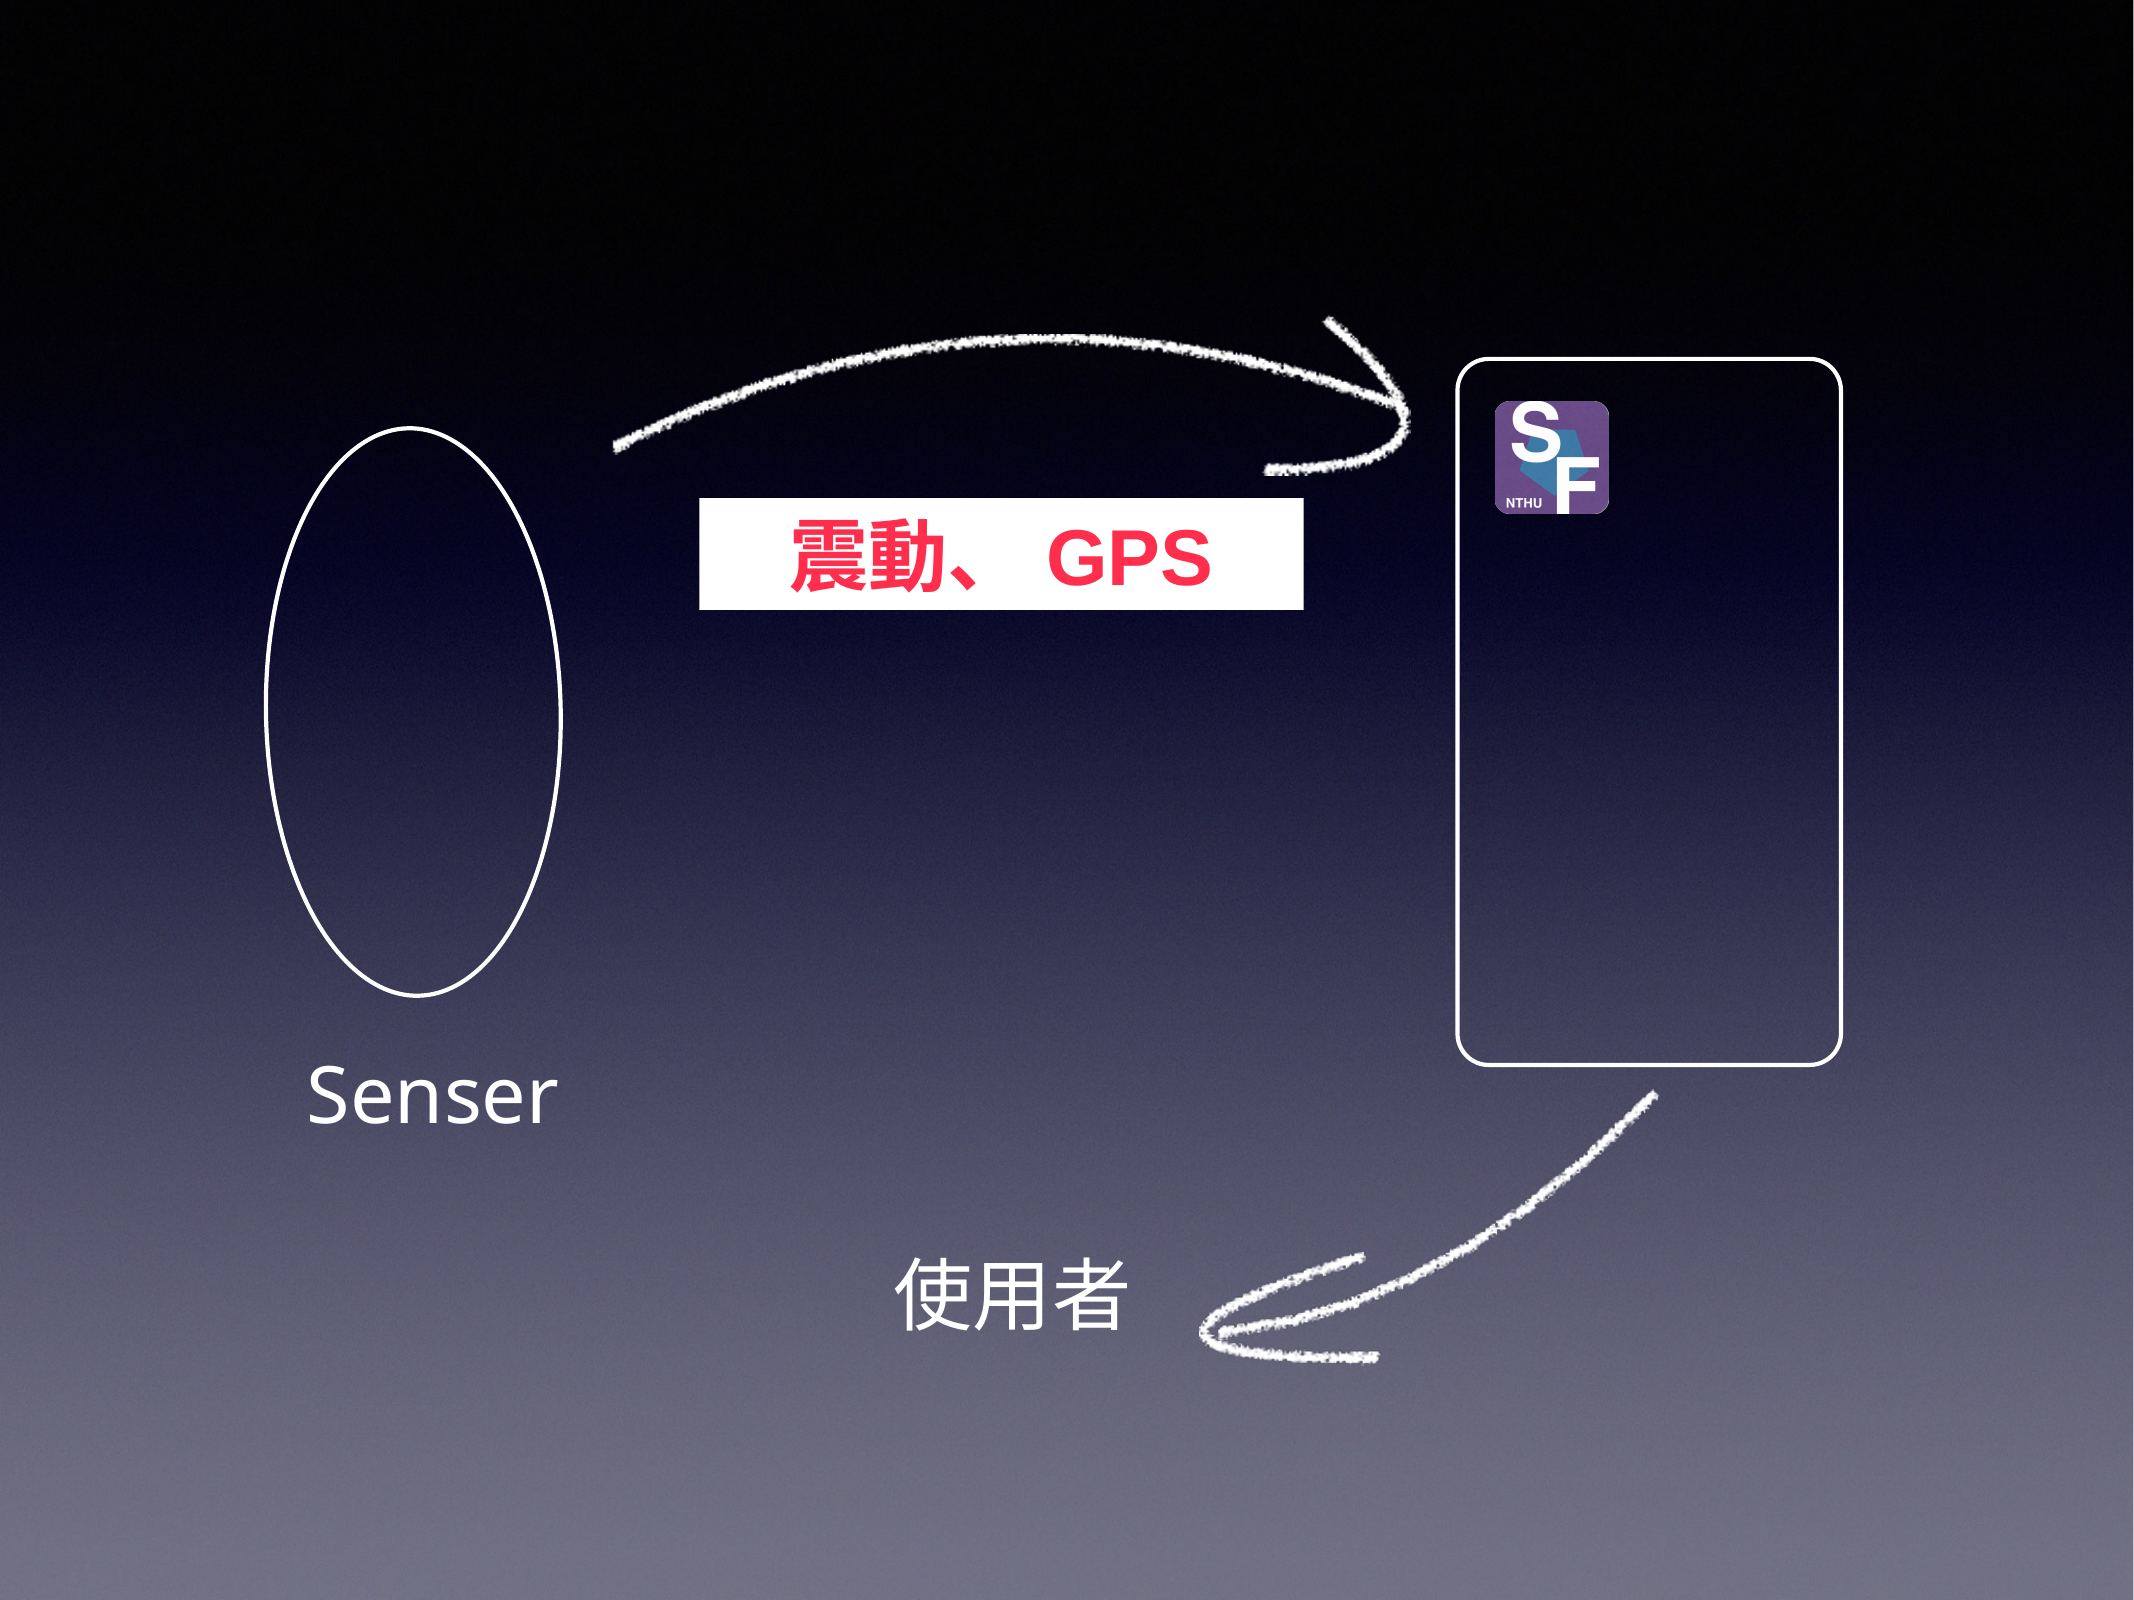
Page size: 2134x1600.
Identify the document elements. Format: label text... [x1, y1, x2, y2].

text_box [1457, 358, 1841, 1066]
picture [0, 0, 2134, 1600]
text_box Senser [298, 1036, 568, 1148]
text_box 震動、GPS [699, 498, 1304, 610]
text_box [265, 428, 561, 996]
text_box 使用者 [885, 1236, 1140, 1349]
